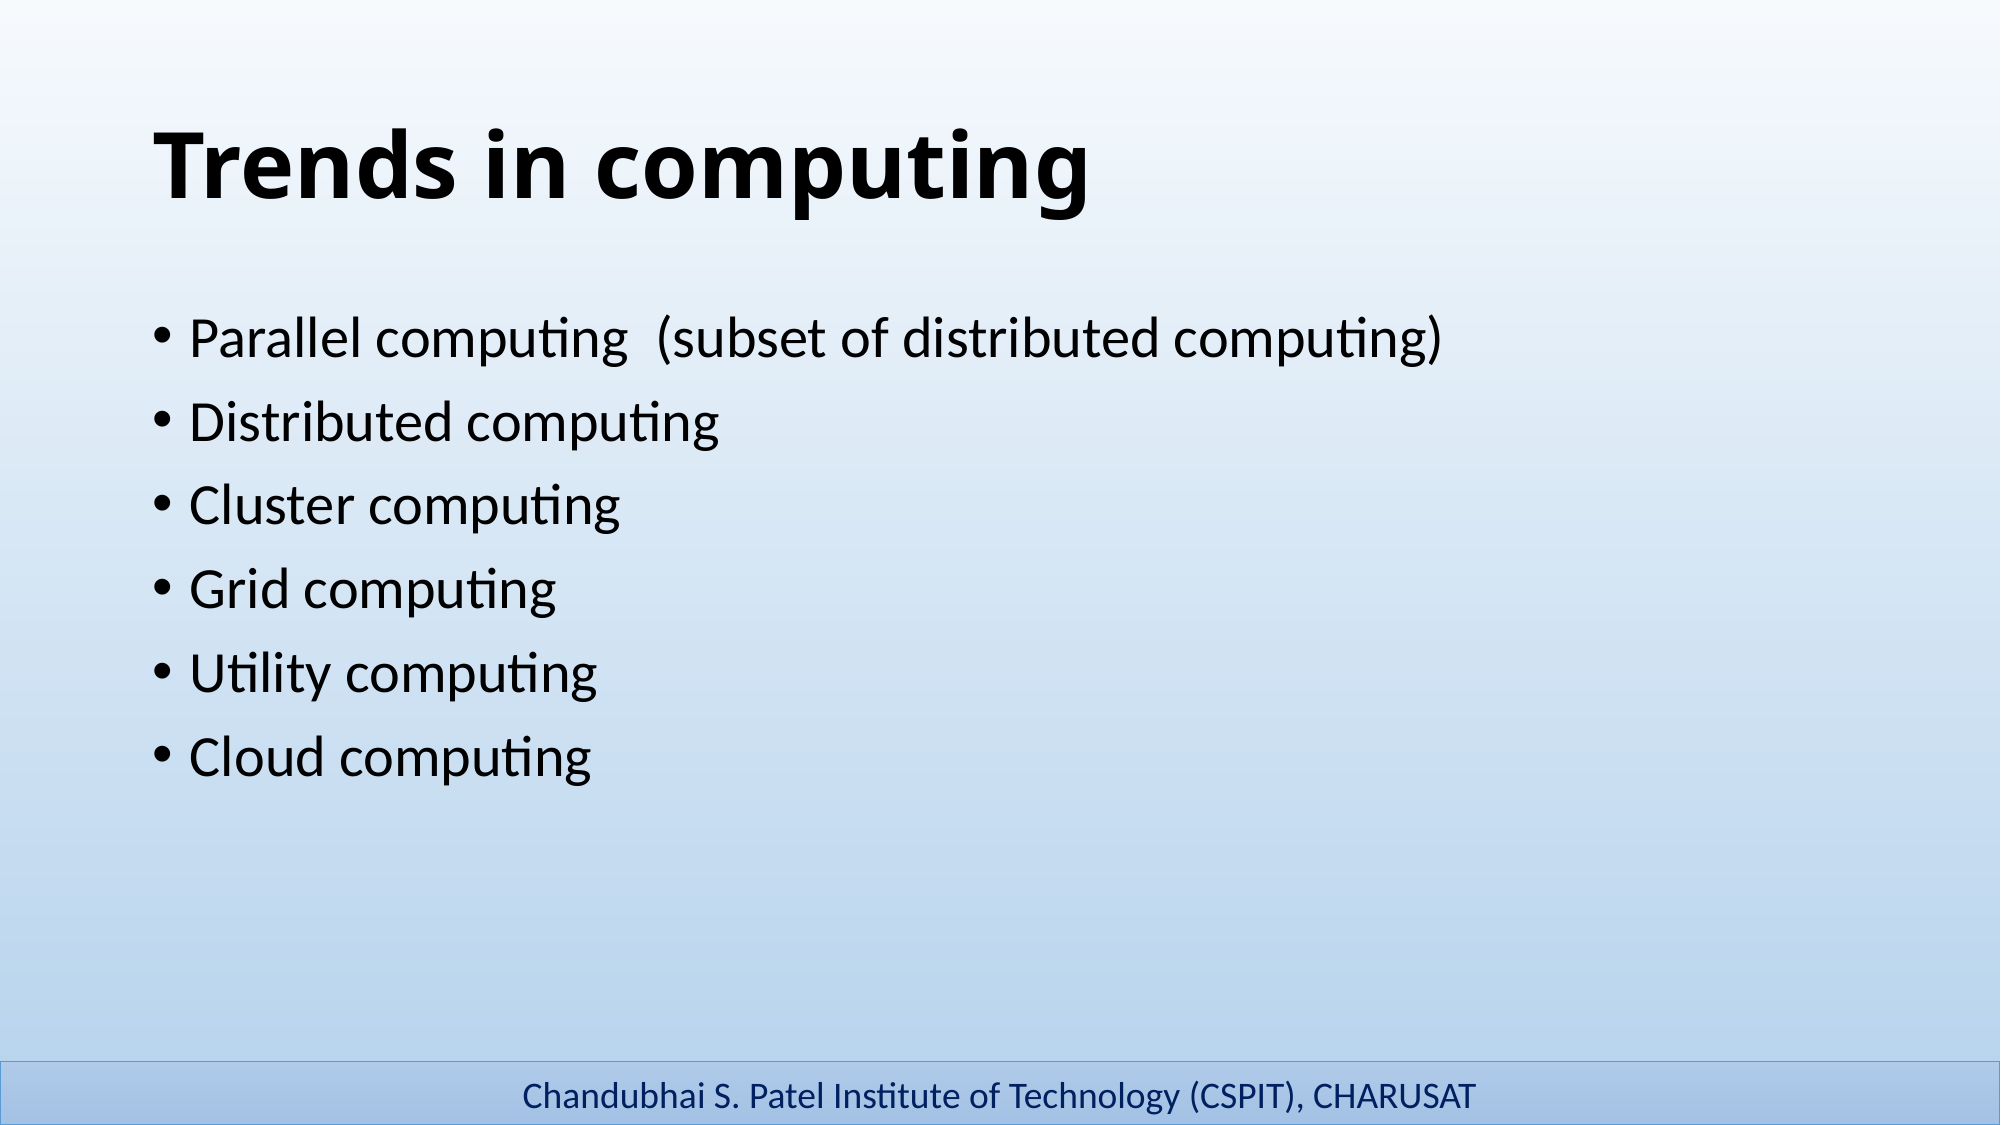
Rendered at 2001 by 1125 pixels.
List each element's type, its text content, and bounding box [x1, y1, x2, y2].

title Trends in computing [137, 59, 1863, 278]
list Parallel computing (subset of distributed computing) Distributed computing Cluster computing Grid computing Utility computing Cloud computing [137, 299, 1863, 1014]
footer Arpita Shah [662, 1042, 1338, 1103]
slide_number 2 [1412, 1042, 1863, 1103]
